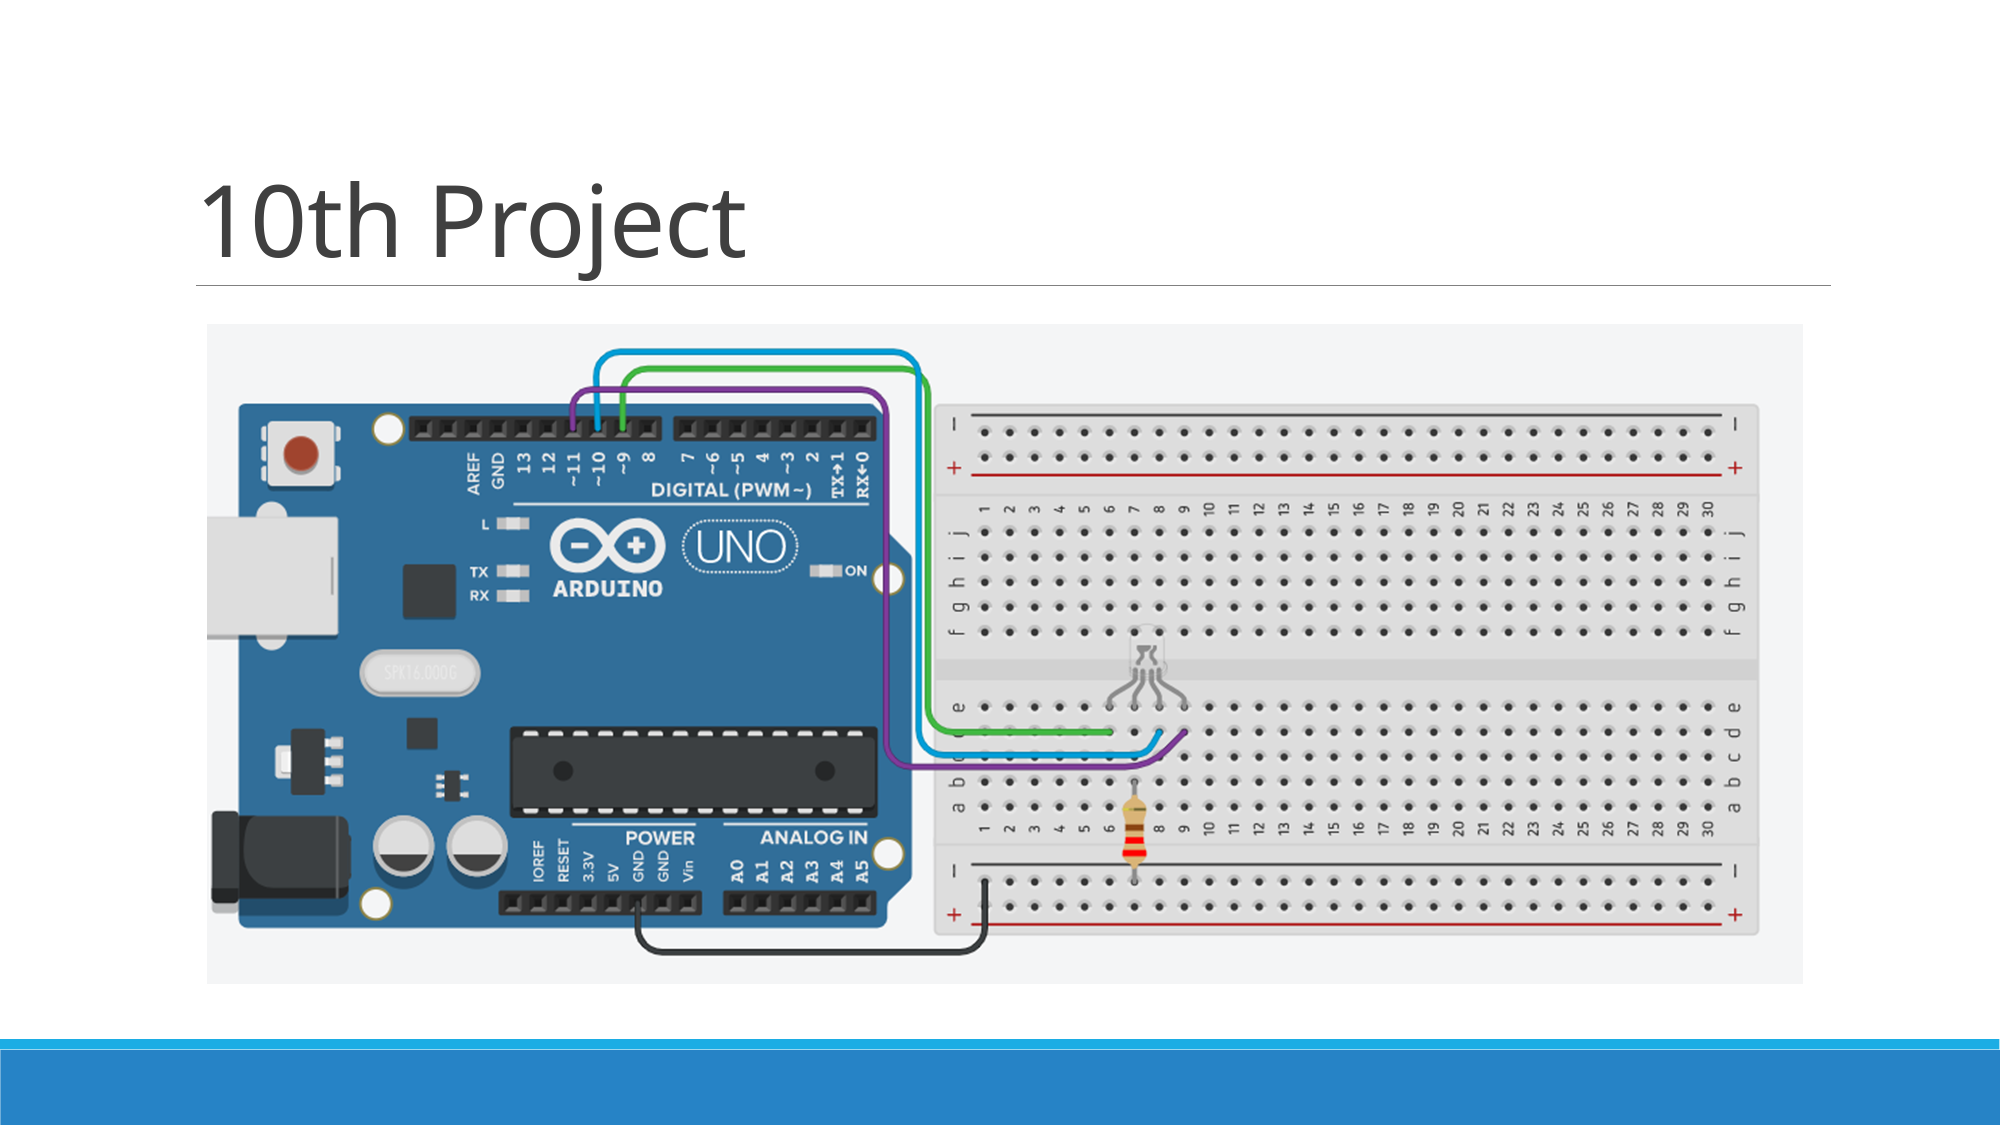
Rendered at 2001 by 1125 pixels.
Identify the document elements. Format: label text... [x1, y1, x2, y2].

title 10th Project [180, 47, 1830, 285]
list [206, 323, 1804, 985]
